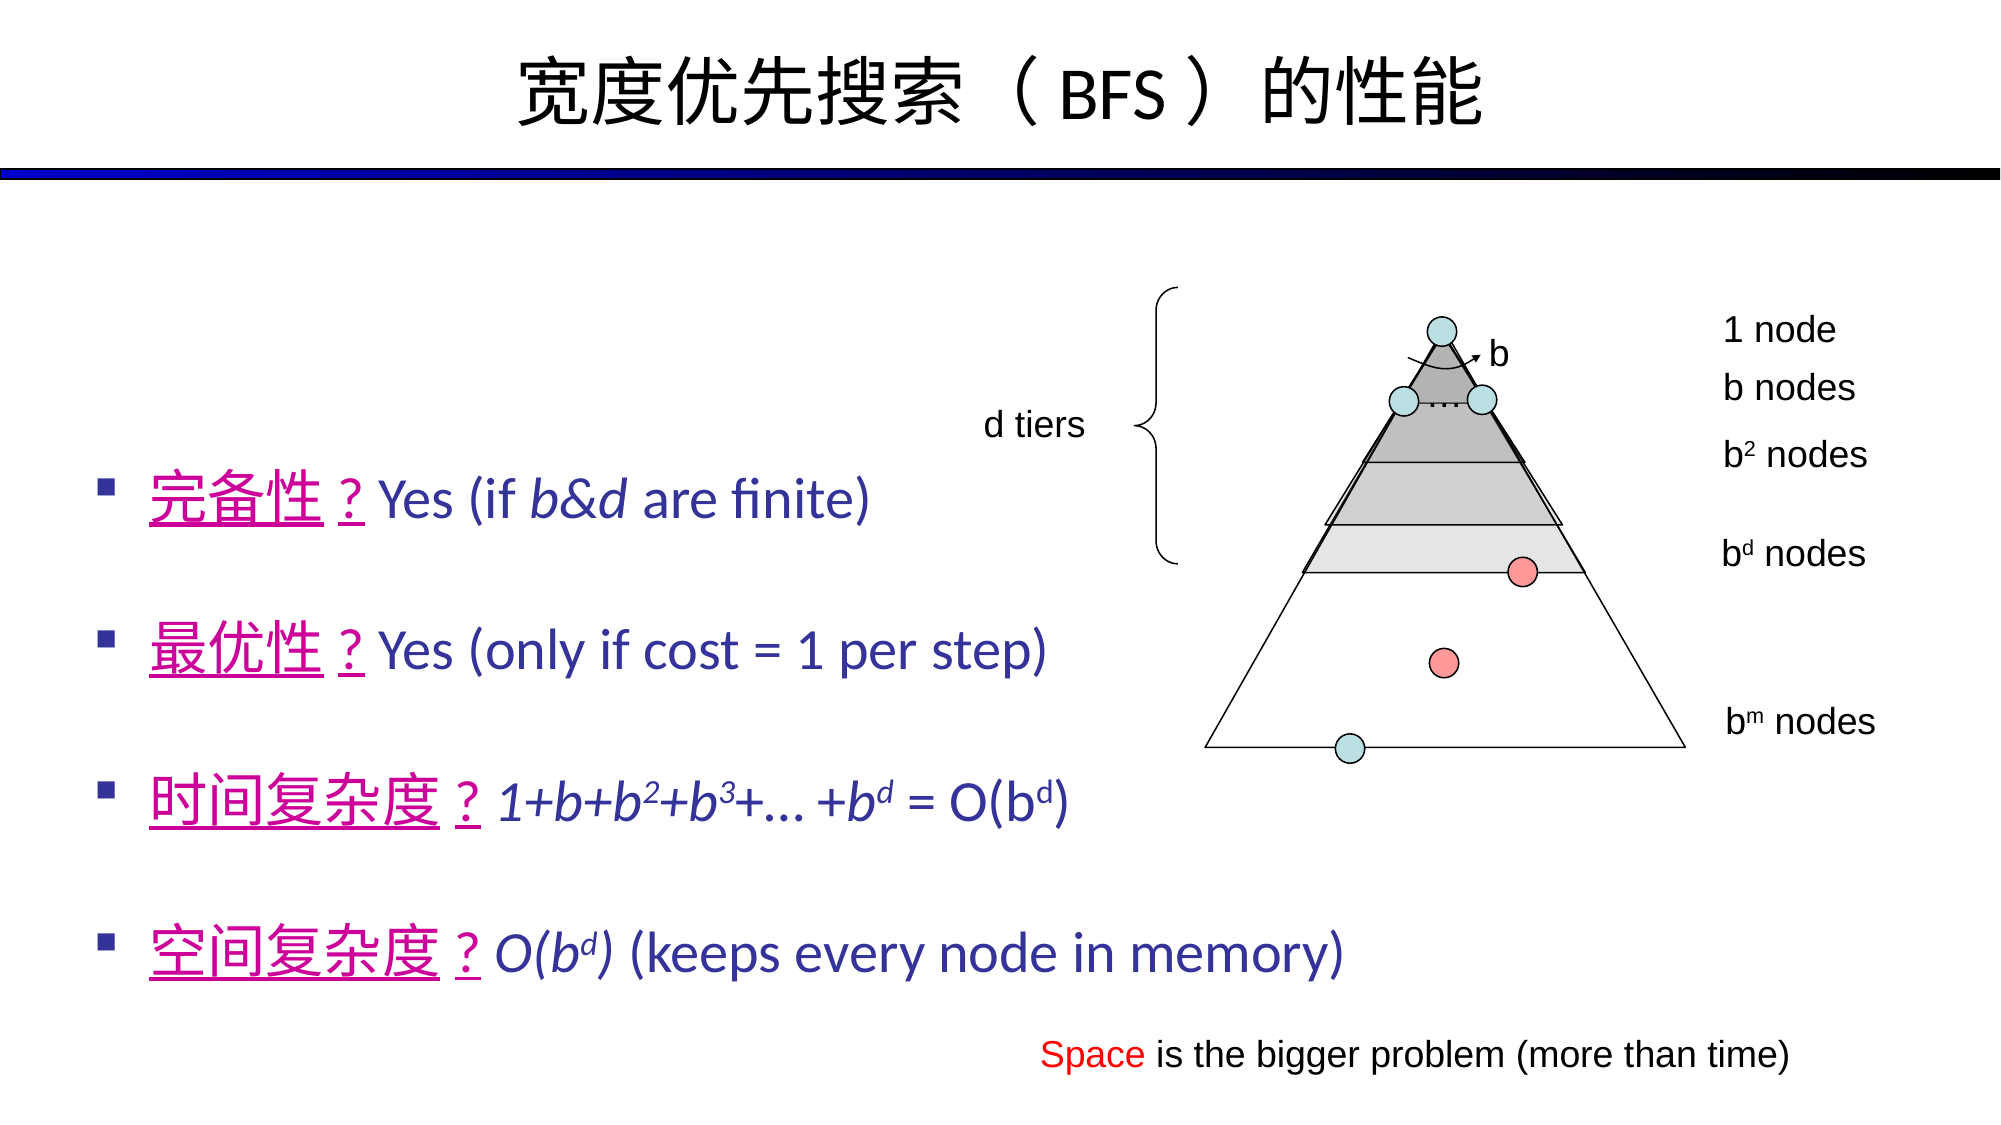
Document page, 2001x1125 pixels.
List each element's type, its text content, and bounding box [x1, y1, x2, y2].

text_box b nodes [1708, 355, 1892, 416]
text_box Space is the bigger problem (more than time) [1025, 1023, 2000, 1124]
text_box [1335, 733, 1365, 764]
text_box b2 nodes [1708, 422, 1892, 483]
list 完备性? Yes (if b&d are finite) 最优性? Yes (only if cost = 1 per step) 时间复杂度? 1+b+b2+b3+… +bd = O(bd) 空间复杂度? O(bd) (keeps every node in memory) [77, 381, 1429, 1008]
text_box [1429, 648, 1459, 678]
text_box [1407, 354, 1473, 369]
text_box 1 node [1707, 297, 1892, 358]
text_box [1324, 463, 1366, 525]
text_box [1427, 316, 1457, 347]
text_box [1389, 386, 1410, 417]
text_box [1492, 411, 1525, 463]
text_box [1508, 557, 1538, 587]
title 宽度优先搜索（BFS）的性能 [0, 0, 2000, 184]
text_box d tiers [968, 392, 1177, 453]
text_box bm nodes [1710, 689, 1950, 750]
text_box bd nodes [1706, 521, 1946, 582]
text_box … [1410, 362, 1456, 423]
text_box [1522, 463, 1563, 525]
text_box [1156, 287, 1178, 564]
text_box b [1473, 321, 1523, 382]
text_box [1205, 365, 1686, 748]
text_box [1362, 413, 1394, 463]
text_box [1467, 385, 1497, 415]
text_box [1427, 343, 1459, 356]
